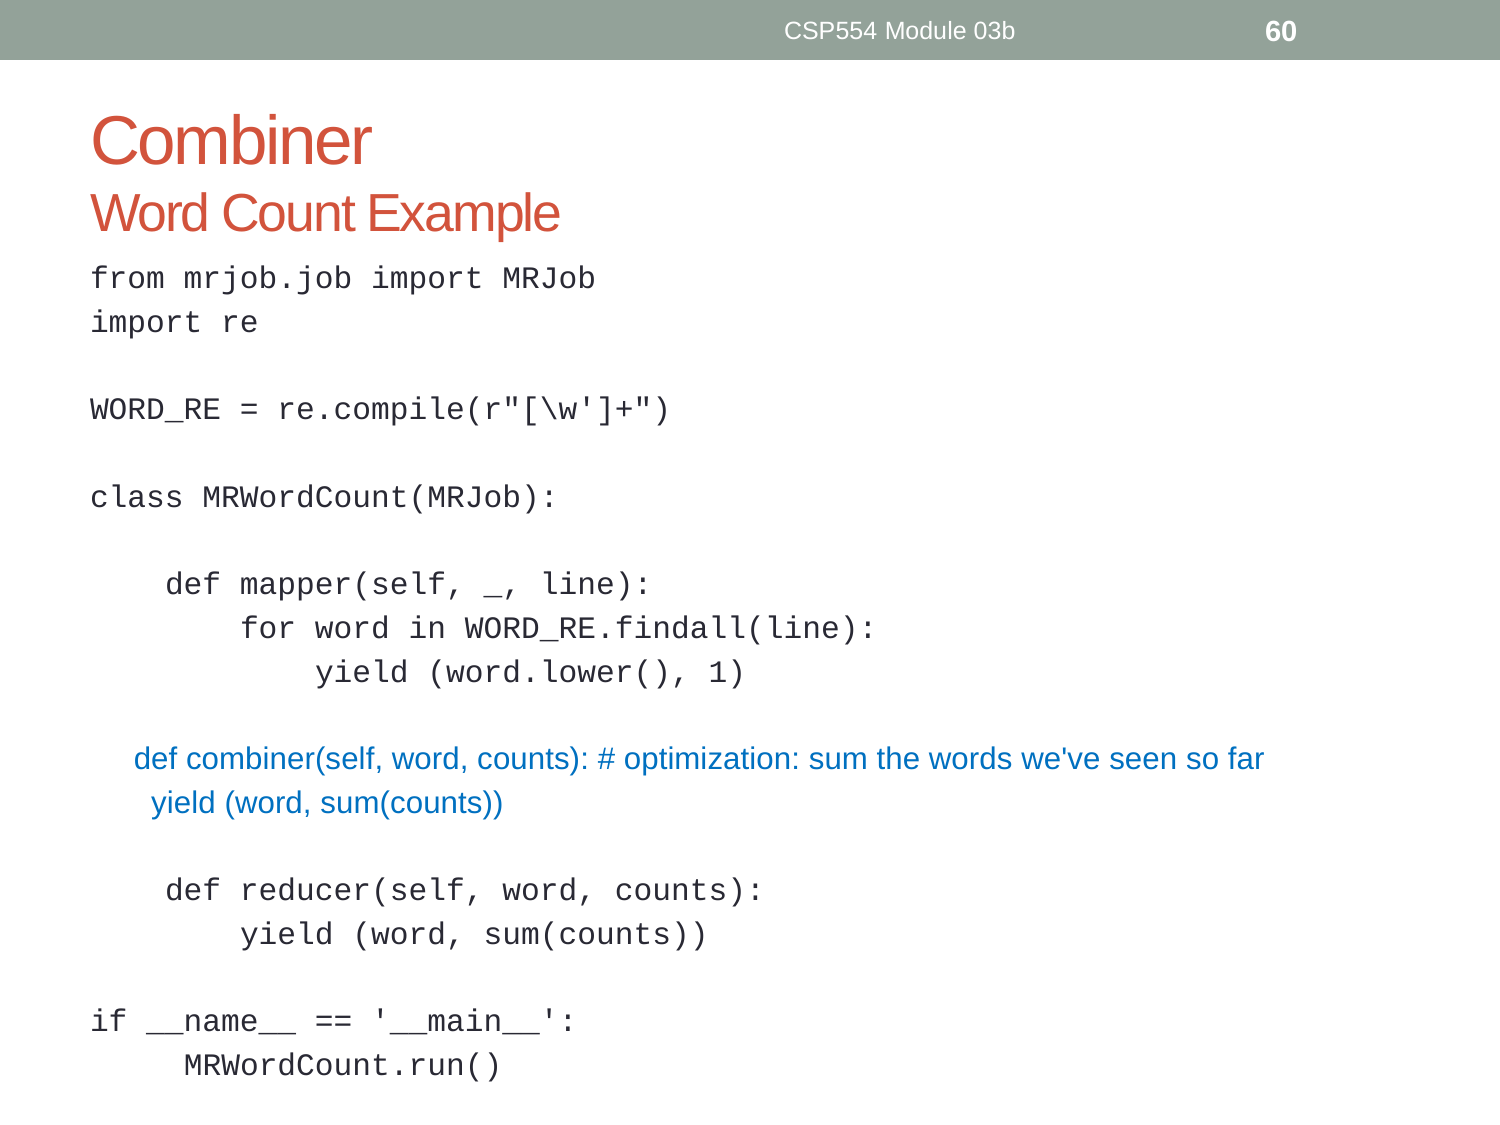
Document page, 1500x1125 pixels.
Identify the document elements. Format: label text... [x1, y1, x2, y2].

footer CSP554 Module 03b [562, 3, 1238, 57]
slide_number 60 [1250, 3, 1425, 57]
list from mrjob.job import MRJob import re WORD_RE = re.compile(r"[\w']+") class MRWordCount(MRJob): def mapper(self, _, line): for word in WORD_RE.findall(line): yield (word.lower(), 1) def combiner(self, word, counts): # optimization: sum the words we've seen so far yield (word, sum(counts)) def reducer(self, word, counts): yield (word, sum(counts)) if __name__ == '__main__': MRWordCount.run() [75, 249, 1425, 1050]
title Combiner Word Count Example [75, 87, 1425, 249]
